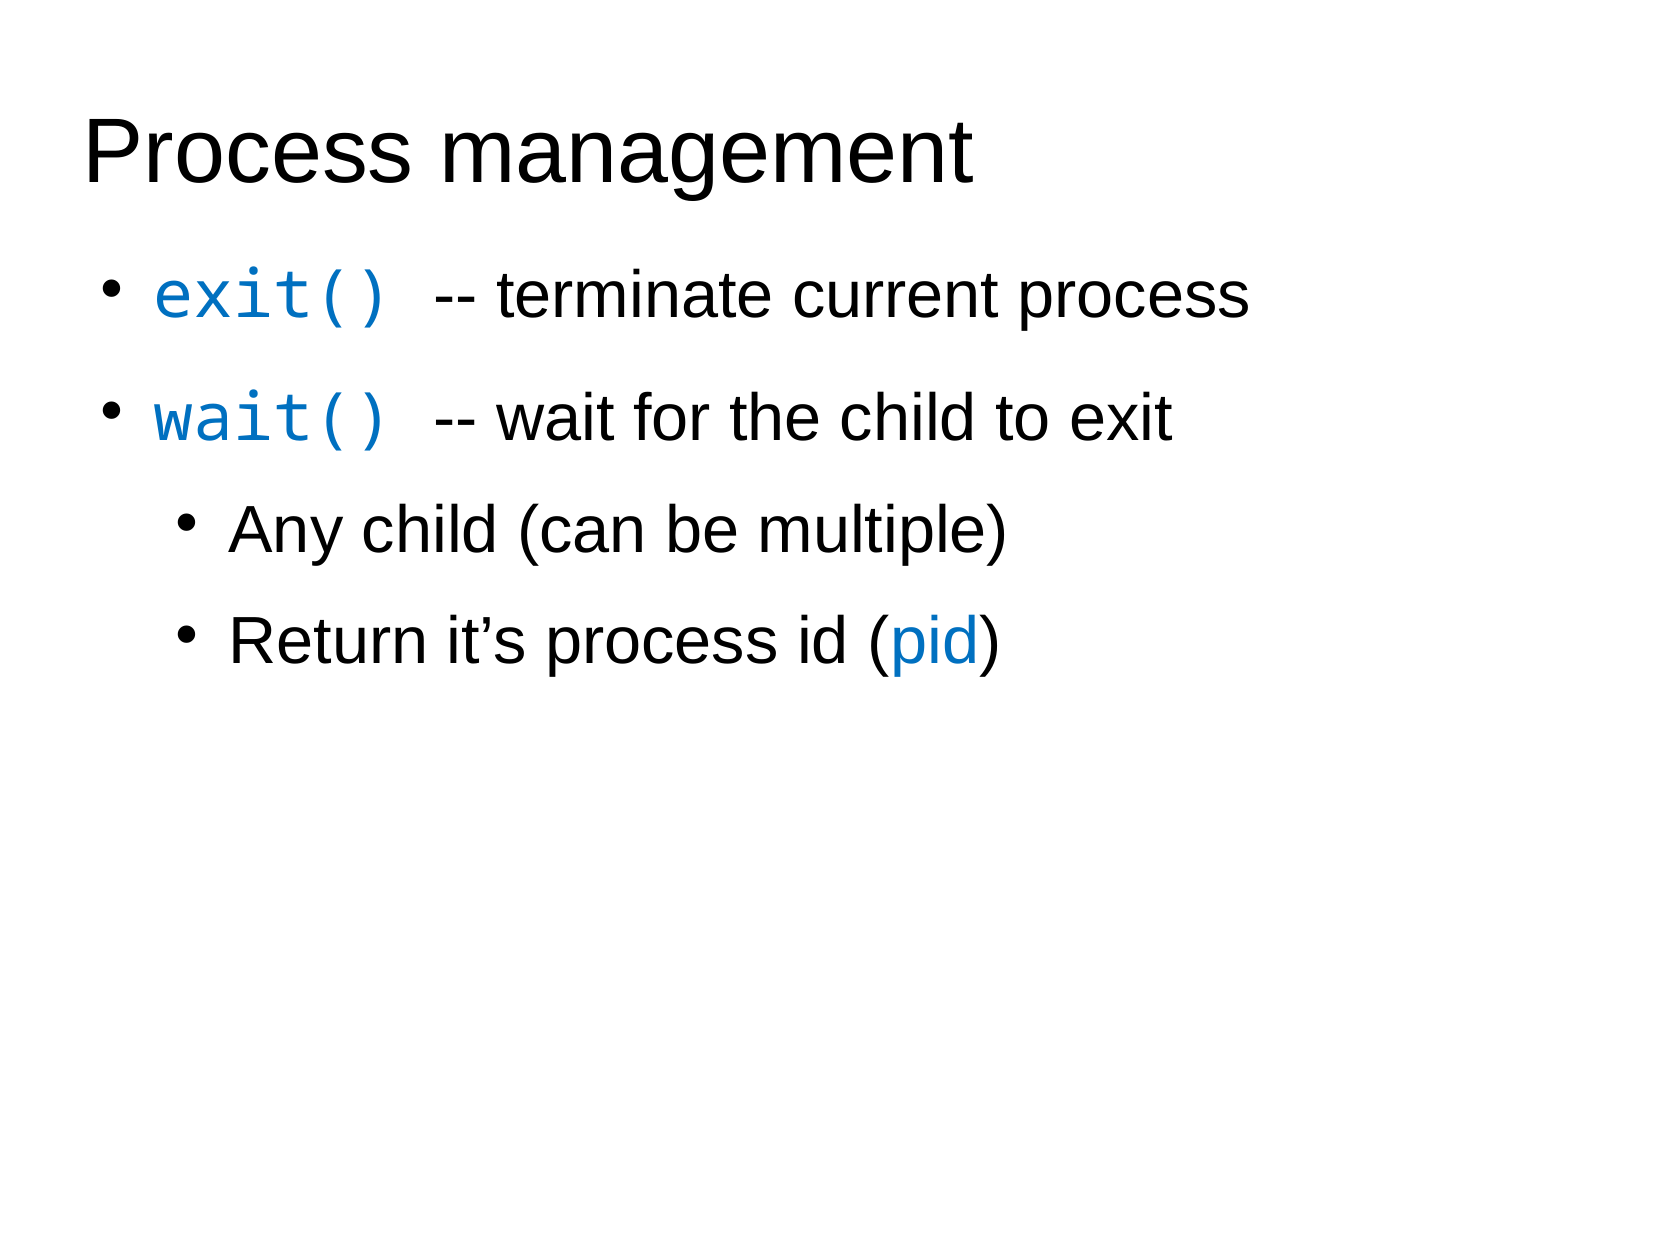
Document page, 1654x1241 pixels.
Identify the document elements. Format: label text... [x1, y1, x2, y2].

title Process management [82, 49, 1571, 257]
list exit() -- terminate current process wait() -- wait for the child to exit Any child (can be multiple) Return it’s process id (pid) [82, 260, 1571, 468]
